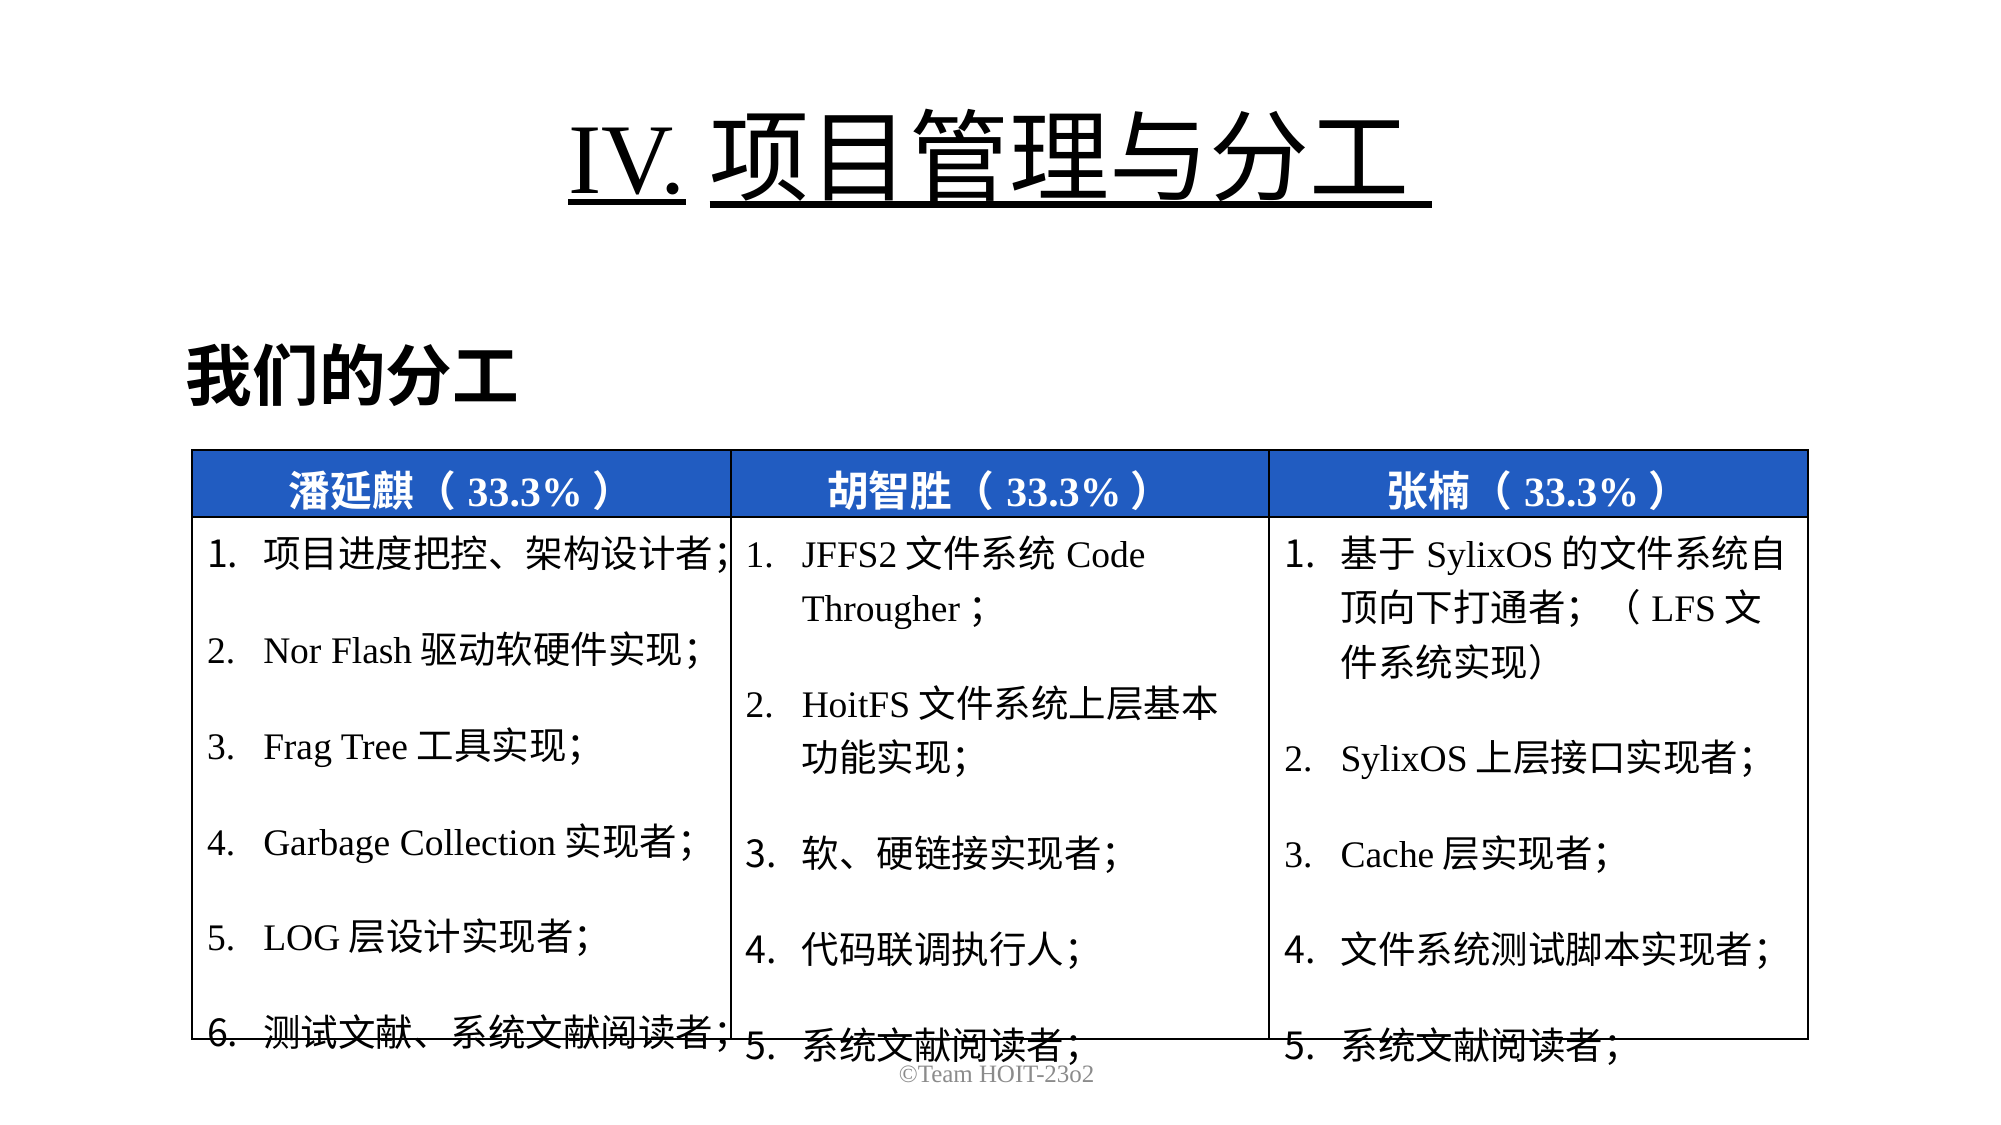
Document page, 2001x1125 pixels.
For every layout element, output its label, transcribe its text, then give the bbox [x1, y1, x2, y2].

table_cell 基于SylixOS的文件系统自顶向下打通者；（LFS文件系统实现） SylixOS上层接口实现者； Cache层实现者； 文件系统测试脚本实现者； 系统文献阅读者； [1270, 518, 1807, 1038]
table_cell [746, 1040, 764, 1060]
text_box 我们的分工 [170, 326, 1308, 422]
table_cell 项目进度把控、架构设计者； Nor Flash驱动软硬件实现； Frag Tree工具实现； Garbage Collection实现者； LOG层设计实现者； 测试文献、系统文献阅读者； [193, 518, 730, 1038]
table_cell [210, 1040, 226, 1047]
table_header 胡智胜（33.3%） [732, 451, 1268, 516]
table_header 潘延麒（33.3%） [193, 451, 730, 516]
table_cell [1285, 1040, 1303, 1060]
text_box IV.项目管理与分工 [192, 86, 1808, 221]
table_cell JFFS2文件系统Code Througher； HoitFS文件系统上层基本功能实现； 软、硬链接实现者； 代码联调执行人； 系统文献阅读者； [732, 518, 1268, 1038]
footer ©Team HOIT-23o2 [662, 1042, 1338, 1103]
table_header 张楠（33.3%） [1270, 451, 1807, 516]
